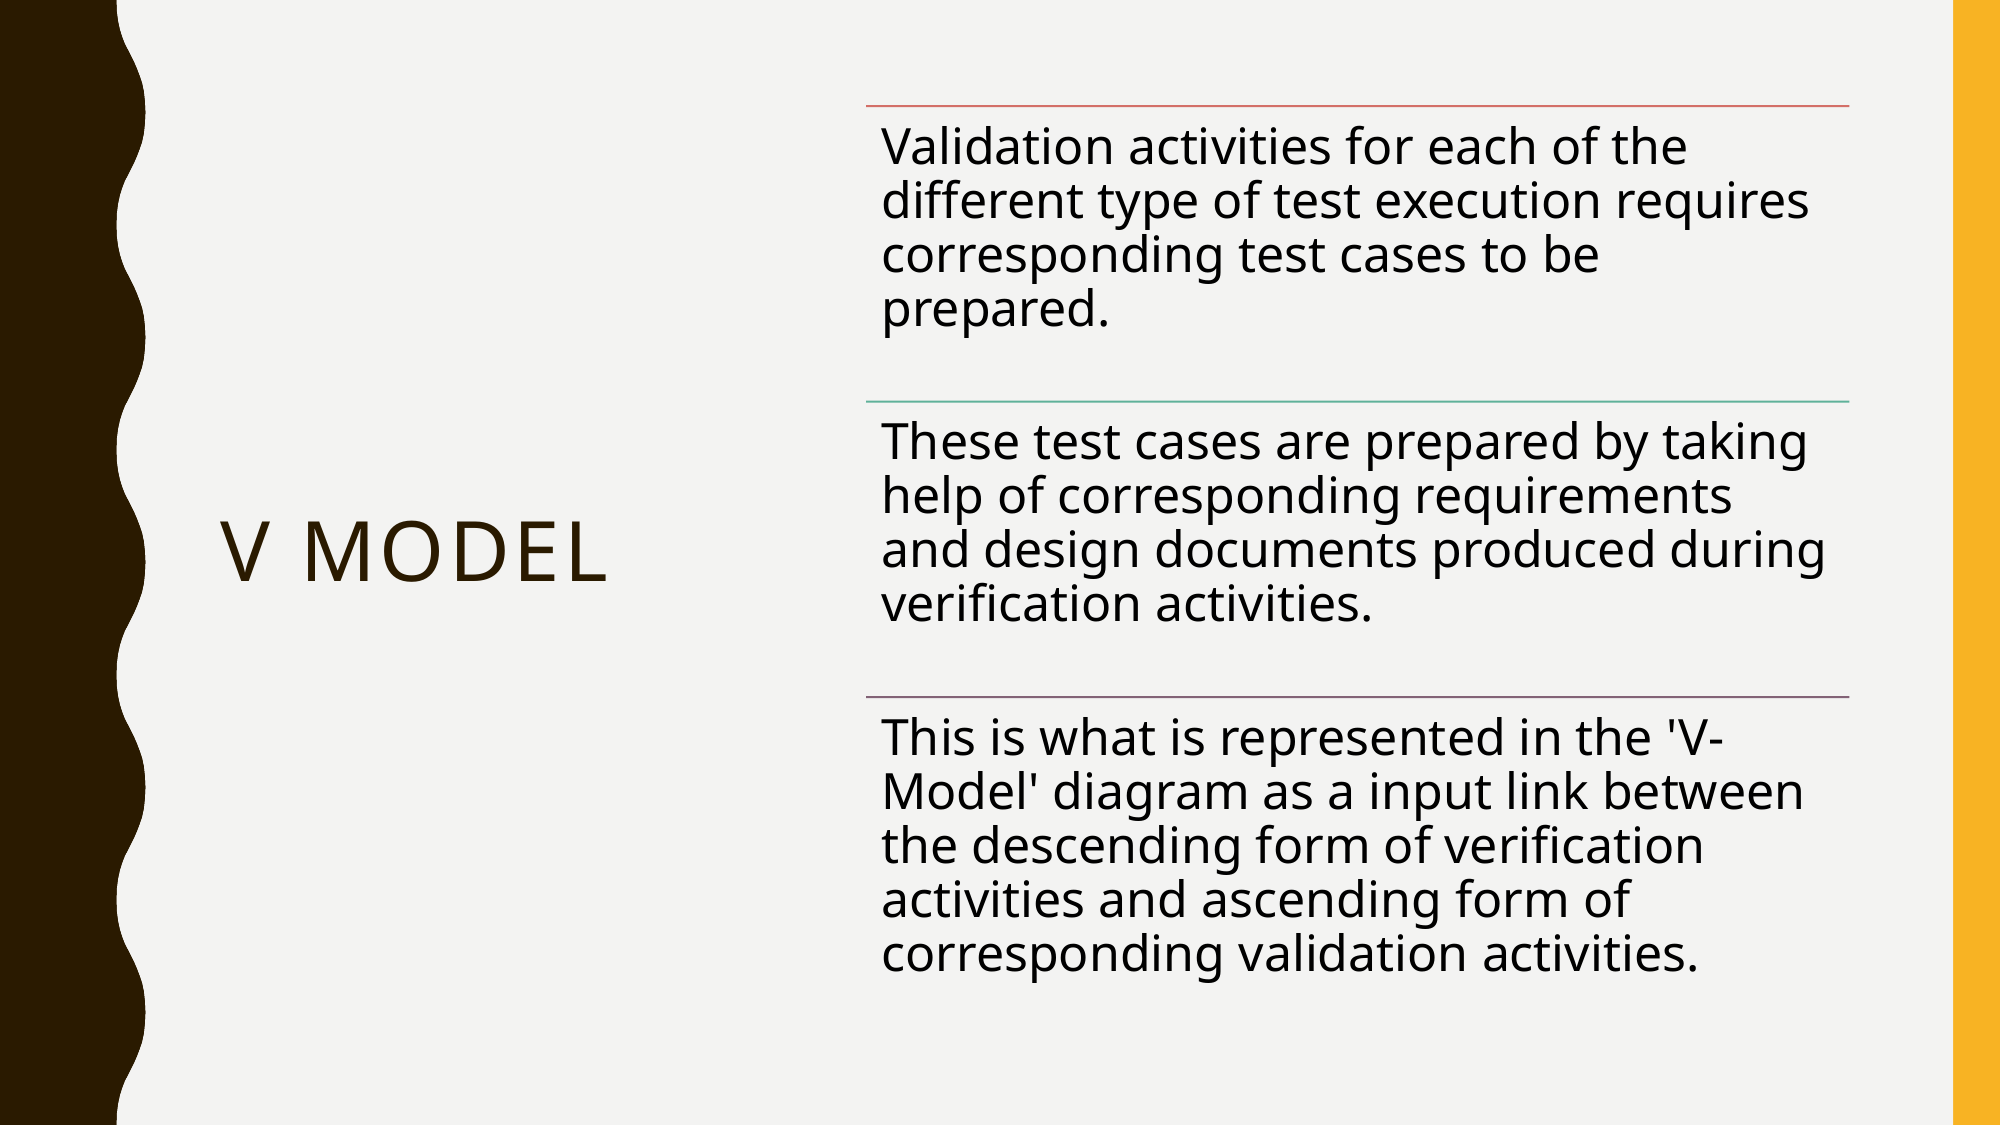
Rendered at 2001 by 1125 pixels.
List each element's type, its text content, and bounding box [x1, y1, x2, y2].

text_box V Model [205, 105, 761, 996]
text_box [0, 0, 146, 1125]
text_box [866, 105, 1850, 993]
text_box [1952, 0, 2000, 1125]
